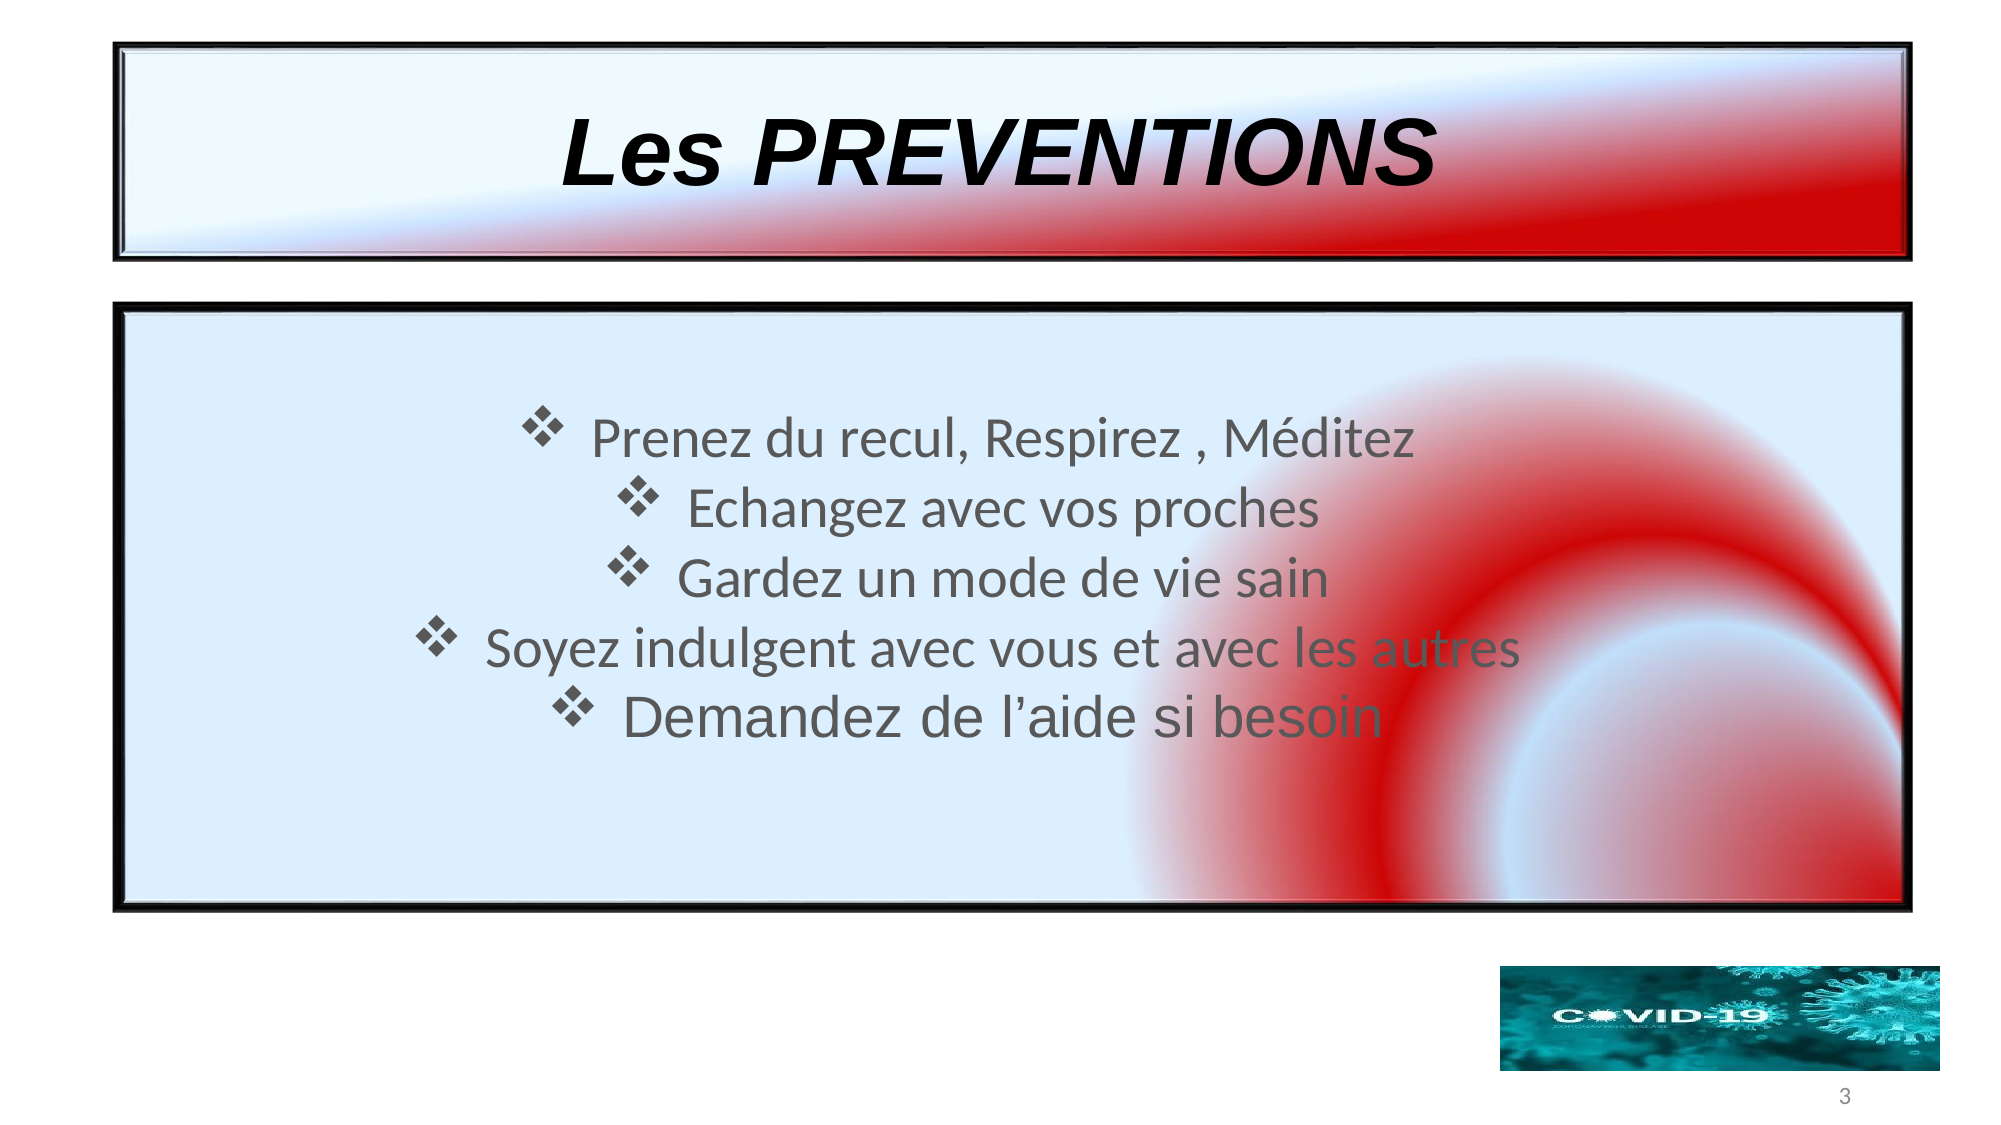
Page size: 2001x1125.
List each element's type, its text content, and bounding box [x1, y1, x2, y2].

picture [112, 301, 1913, 913]
picture [1499, 966, 1940, 1071]
picture [112, 41, 1913, 262]
slide_number 3 [1416, 1065, 1867, 1125]
